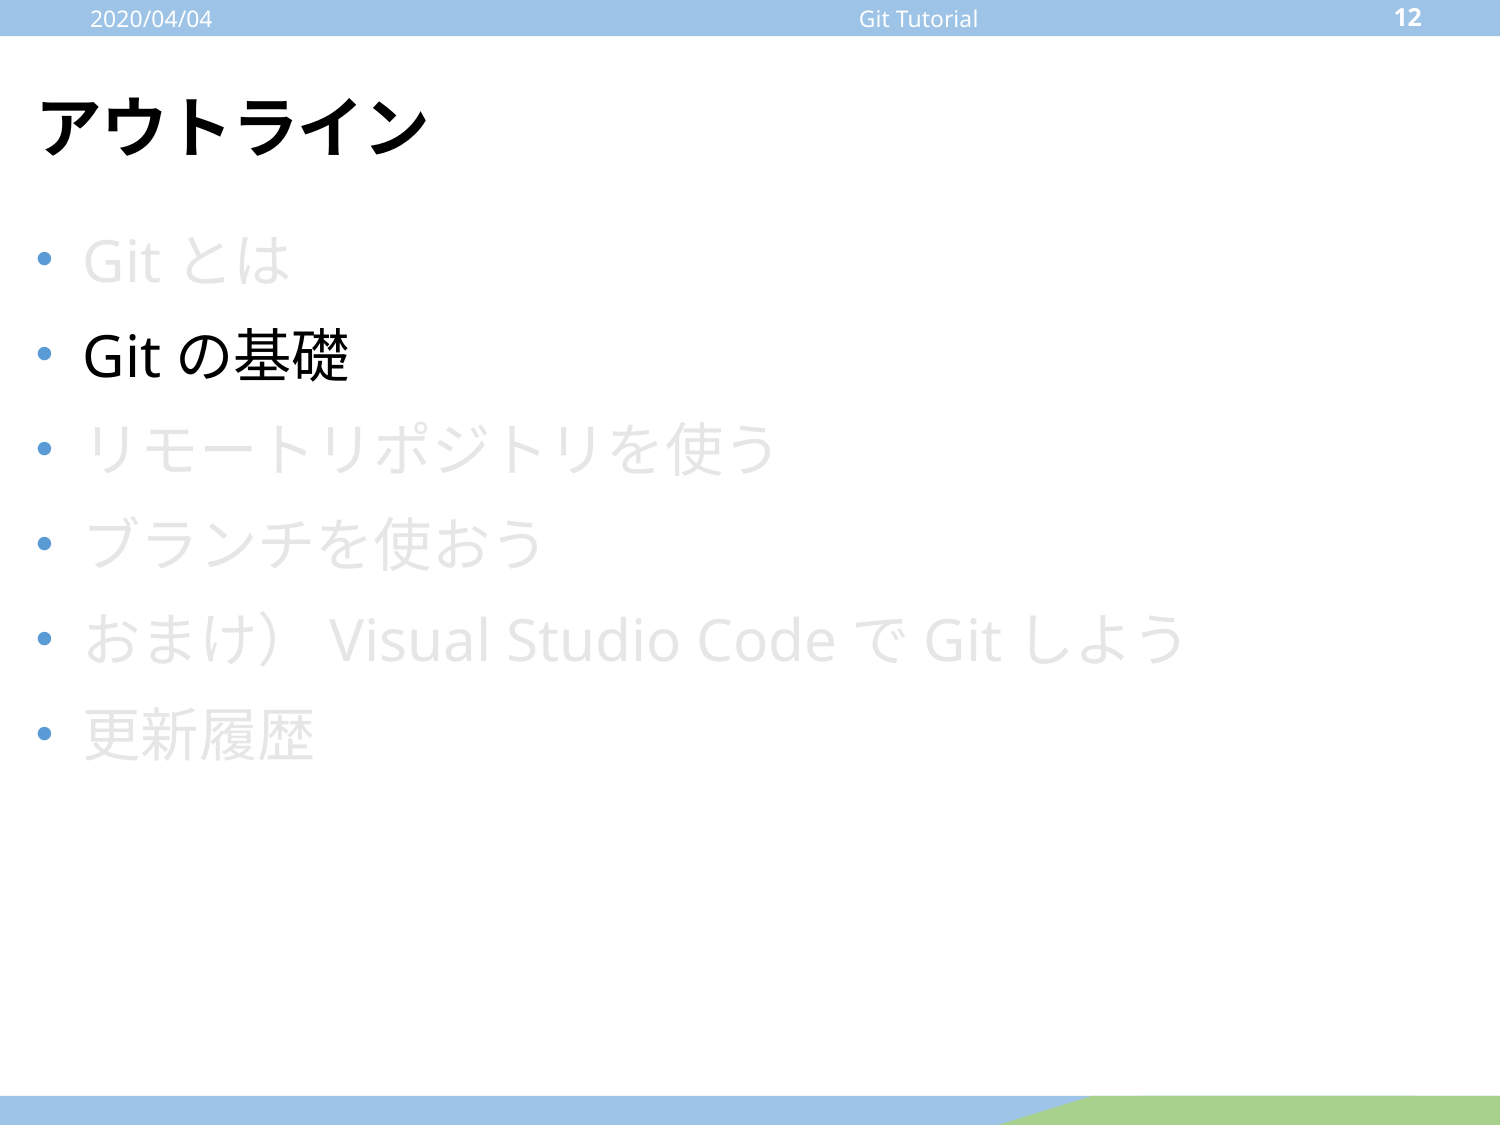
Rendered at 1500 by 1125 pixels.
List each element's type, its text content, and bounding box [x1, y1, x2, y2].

footer Git Tutorial [517, 0, 1321, 37]
slide_number 12 [1320, 0, 1496, 36]
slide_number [75, 0, 471, 36]
list Gitとは Gitの基礎 リモートリポジトリを使う ブランチを使おう おまけ）Visual Studio CodeでGitしよう 更新履歴 [20, 216, 1483, 1063]
title アウトライン [20, 68, 1483, 184]
